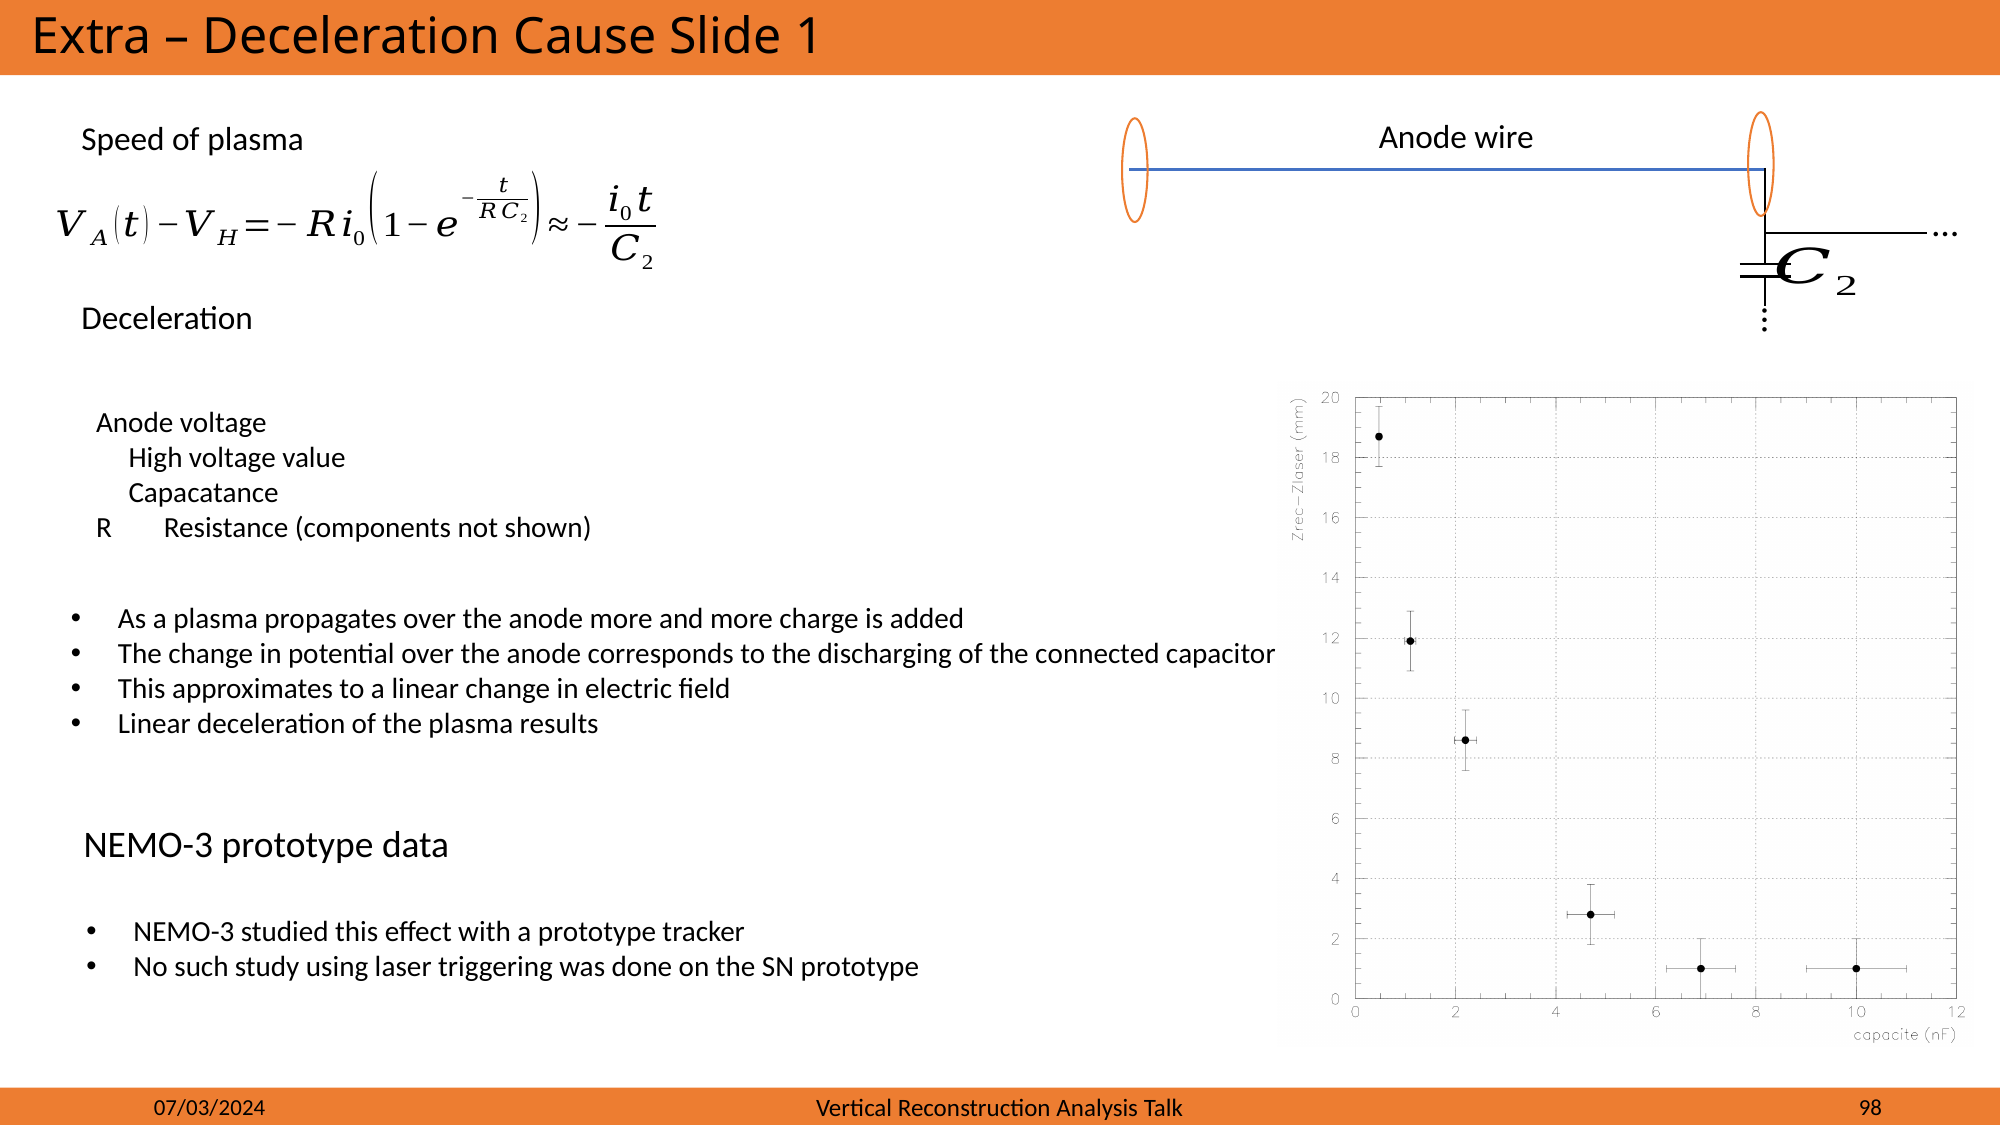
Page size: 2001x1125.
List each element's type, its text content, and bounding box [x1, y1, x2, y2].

text_box … [1747, 293, 1808, 349]
text_box [1747, 170, 1765, 217]
text_box As a plasma propagates over the anode more and more charge is added The change in potential over the anode corresponds to the discharging of the connected capacitor This approximates to a linear change in electric field Linear deceleration of the plasma results [56, 592, 1277, 747]
slide_number 98 [1447, 1087, 1898, 1125]
text_box NEMO-3 studied this effect with a prototype tracker No such study using laser triggering was done on the SN prototype [71, 905, 935, 990]
text_box NEMO-3 prototype data [68, 813, 465, 873]
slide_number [138, 1087, 589, 1125]
title Extra – Deceleration Cause Slide 1 [16, 0, 1742, 76]
text_box [1121, 117, 1149, 224]
picture [1277, 381, 1974, 1047]
text_box … [1917, 192, 1974, 252]
text_box [1747, 111, 1775, 214]
text_box Anode wire [1363, 108, 1549, 163]
footer Vertical Reconstruction Analysis Talk [662, 1087, 1338, 1125]
